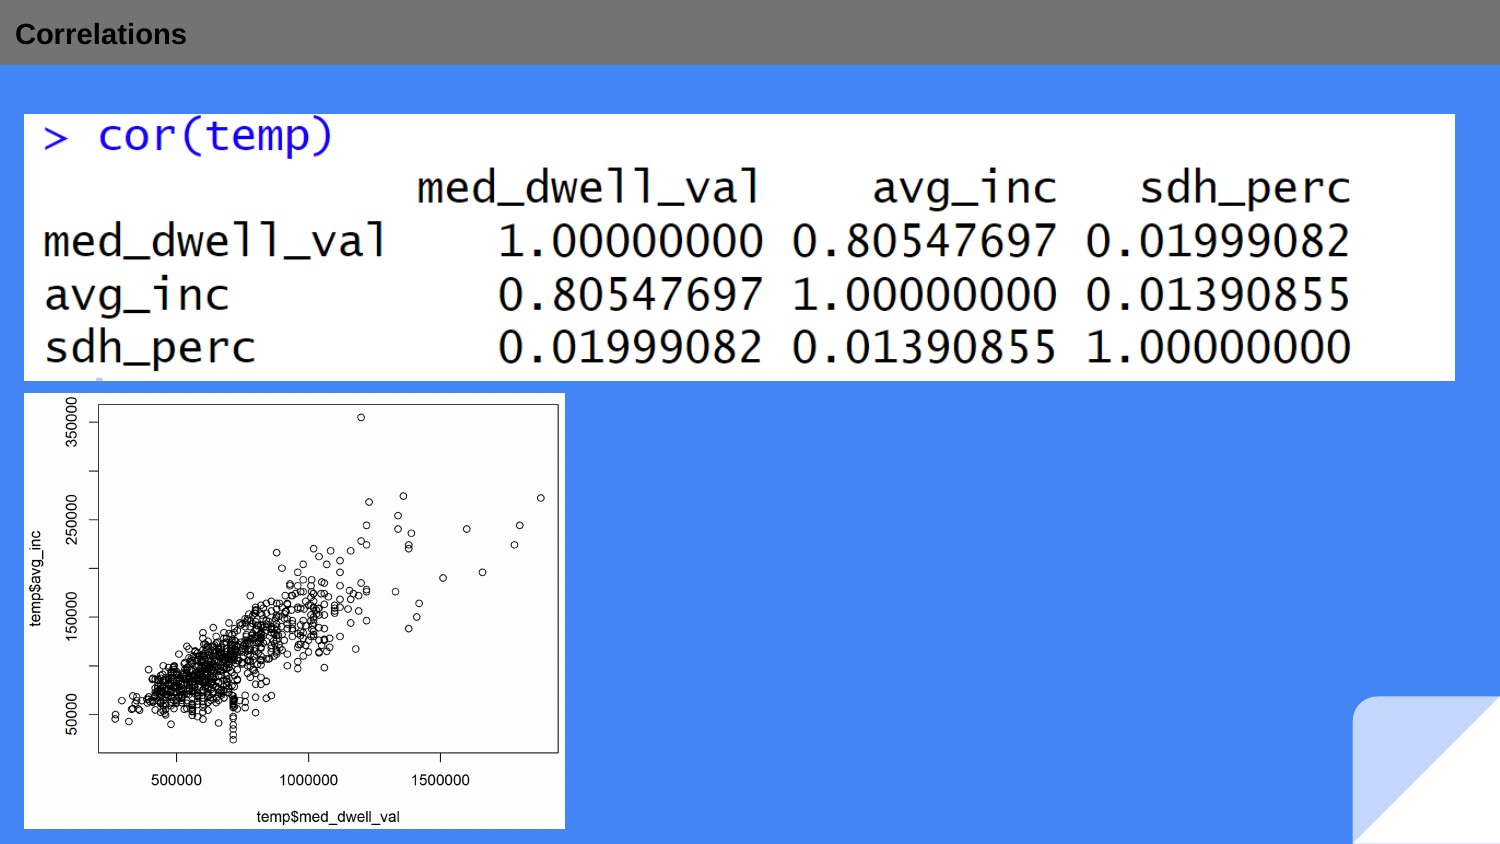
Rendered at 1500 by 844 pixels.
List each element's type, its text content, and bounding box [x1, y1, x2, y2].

text_box Correlations [0, 0, 1500, 65]
picture [24, 113, 1455, 381]
picture [24, 392, 566, 829]
